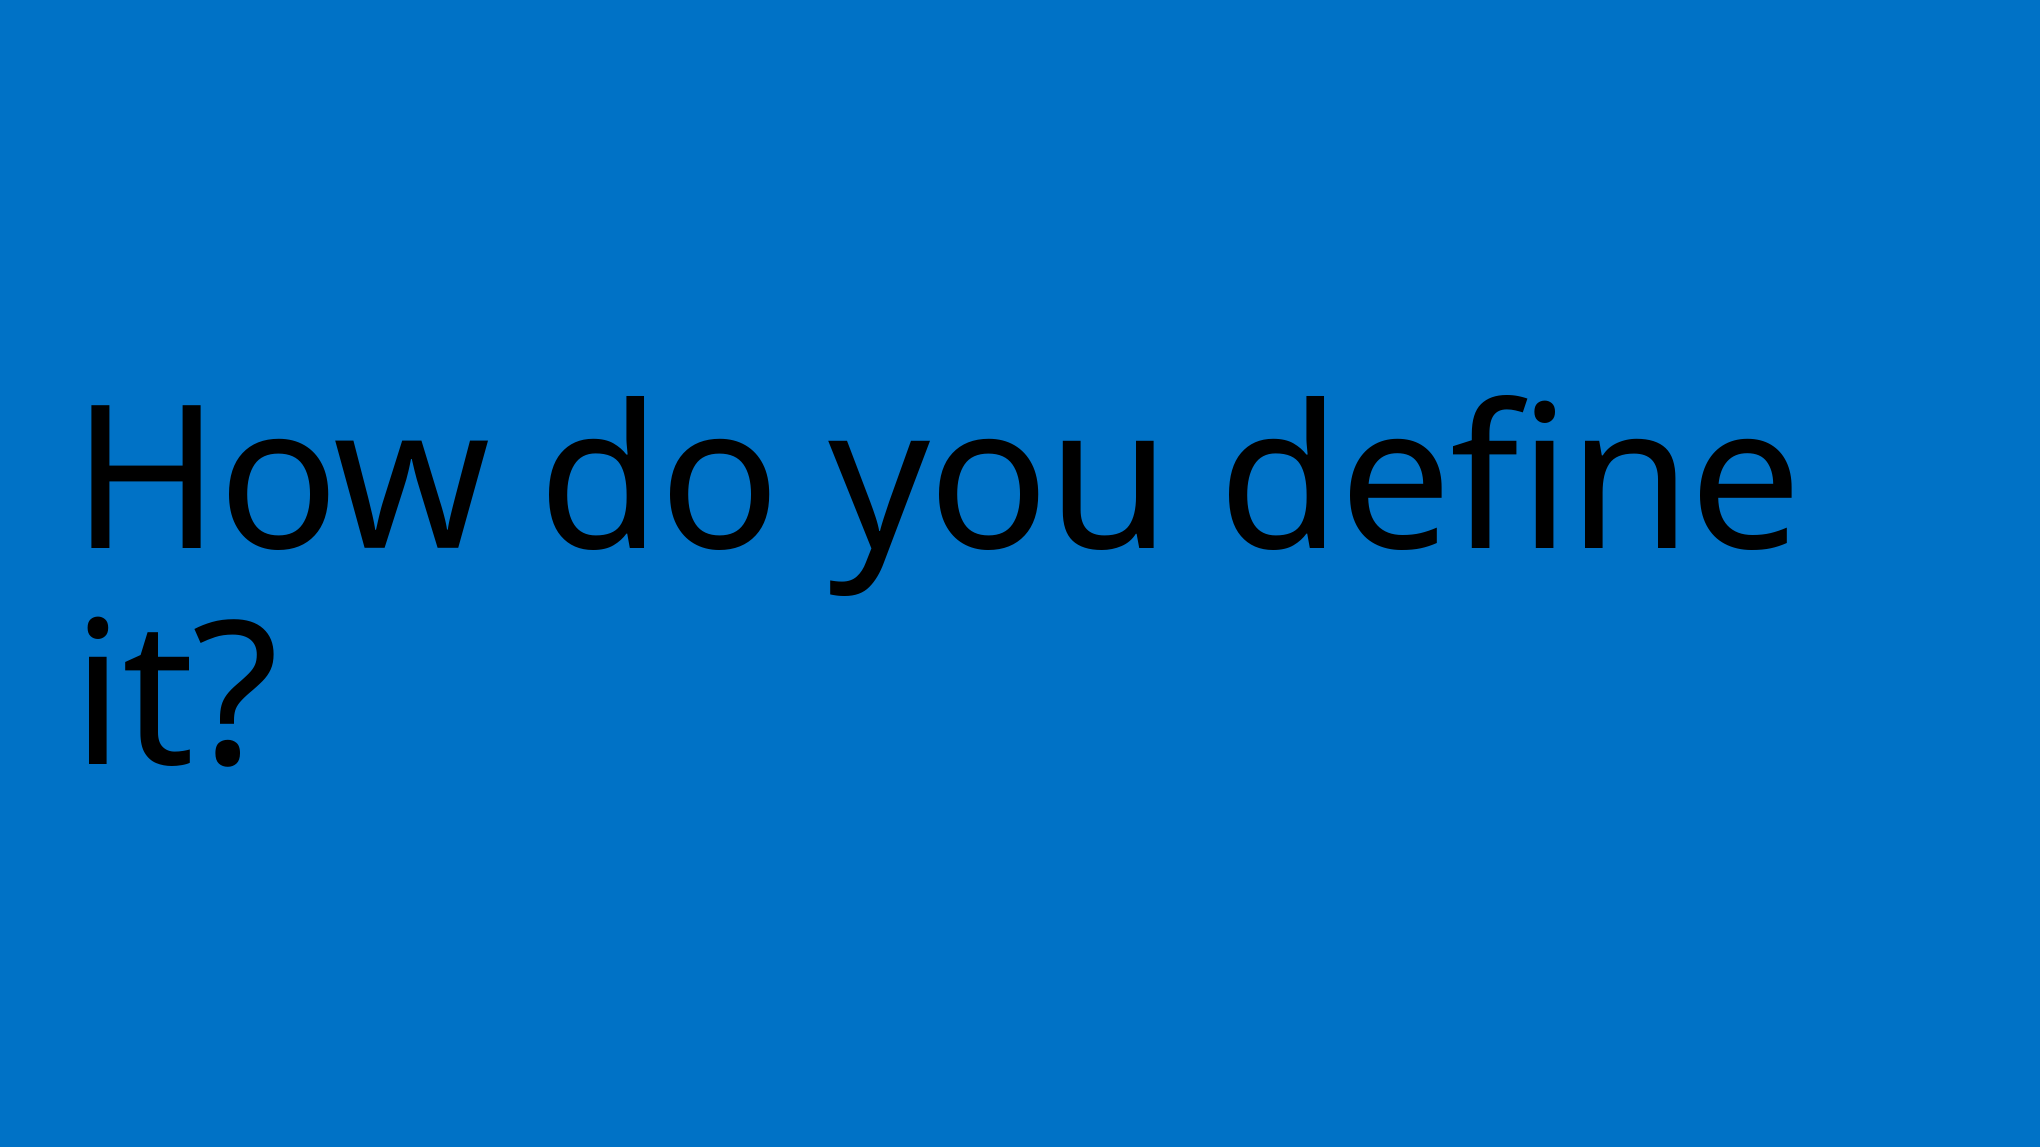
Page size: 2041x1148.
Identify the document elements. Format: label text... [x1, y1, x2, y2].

title How do you define it? [48, 361, 2000, 512]
